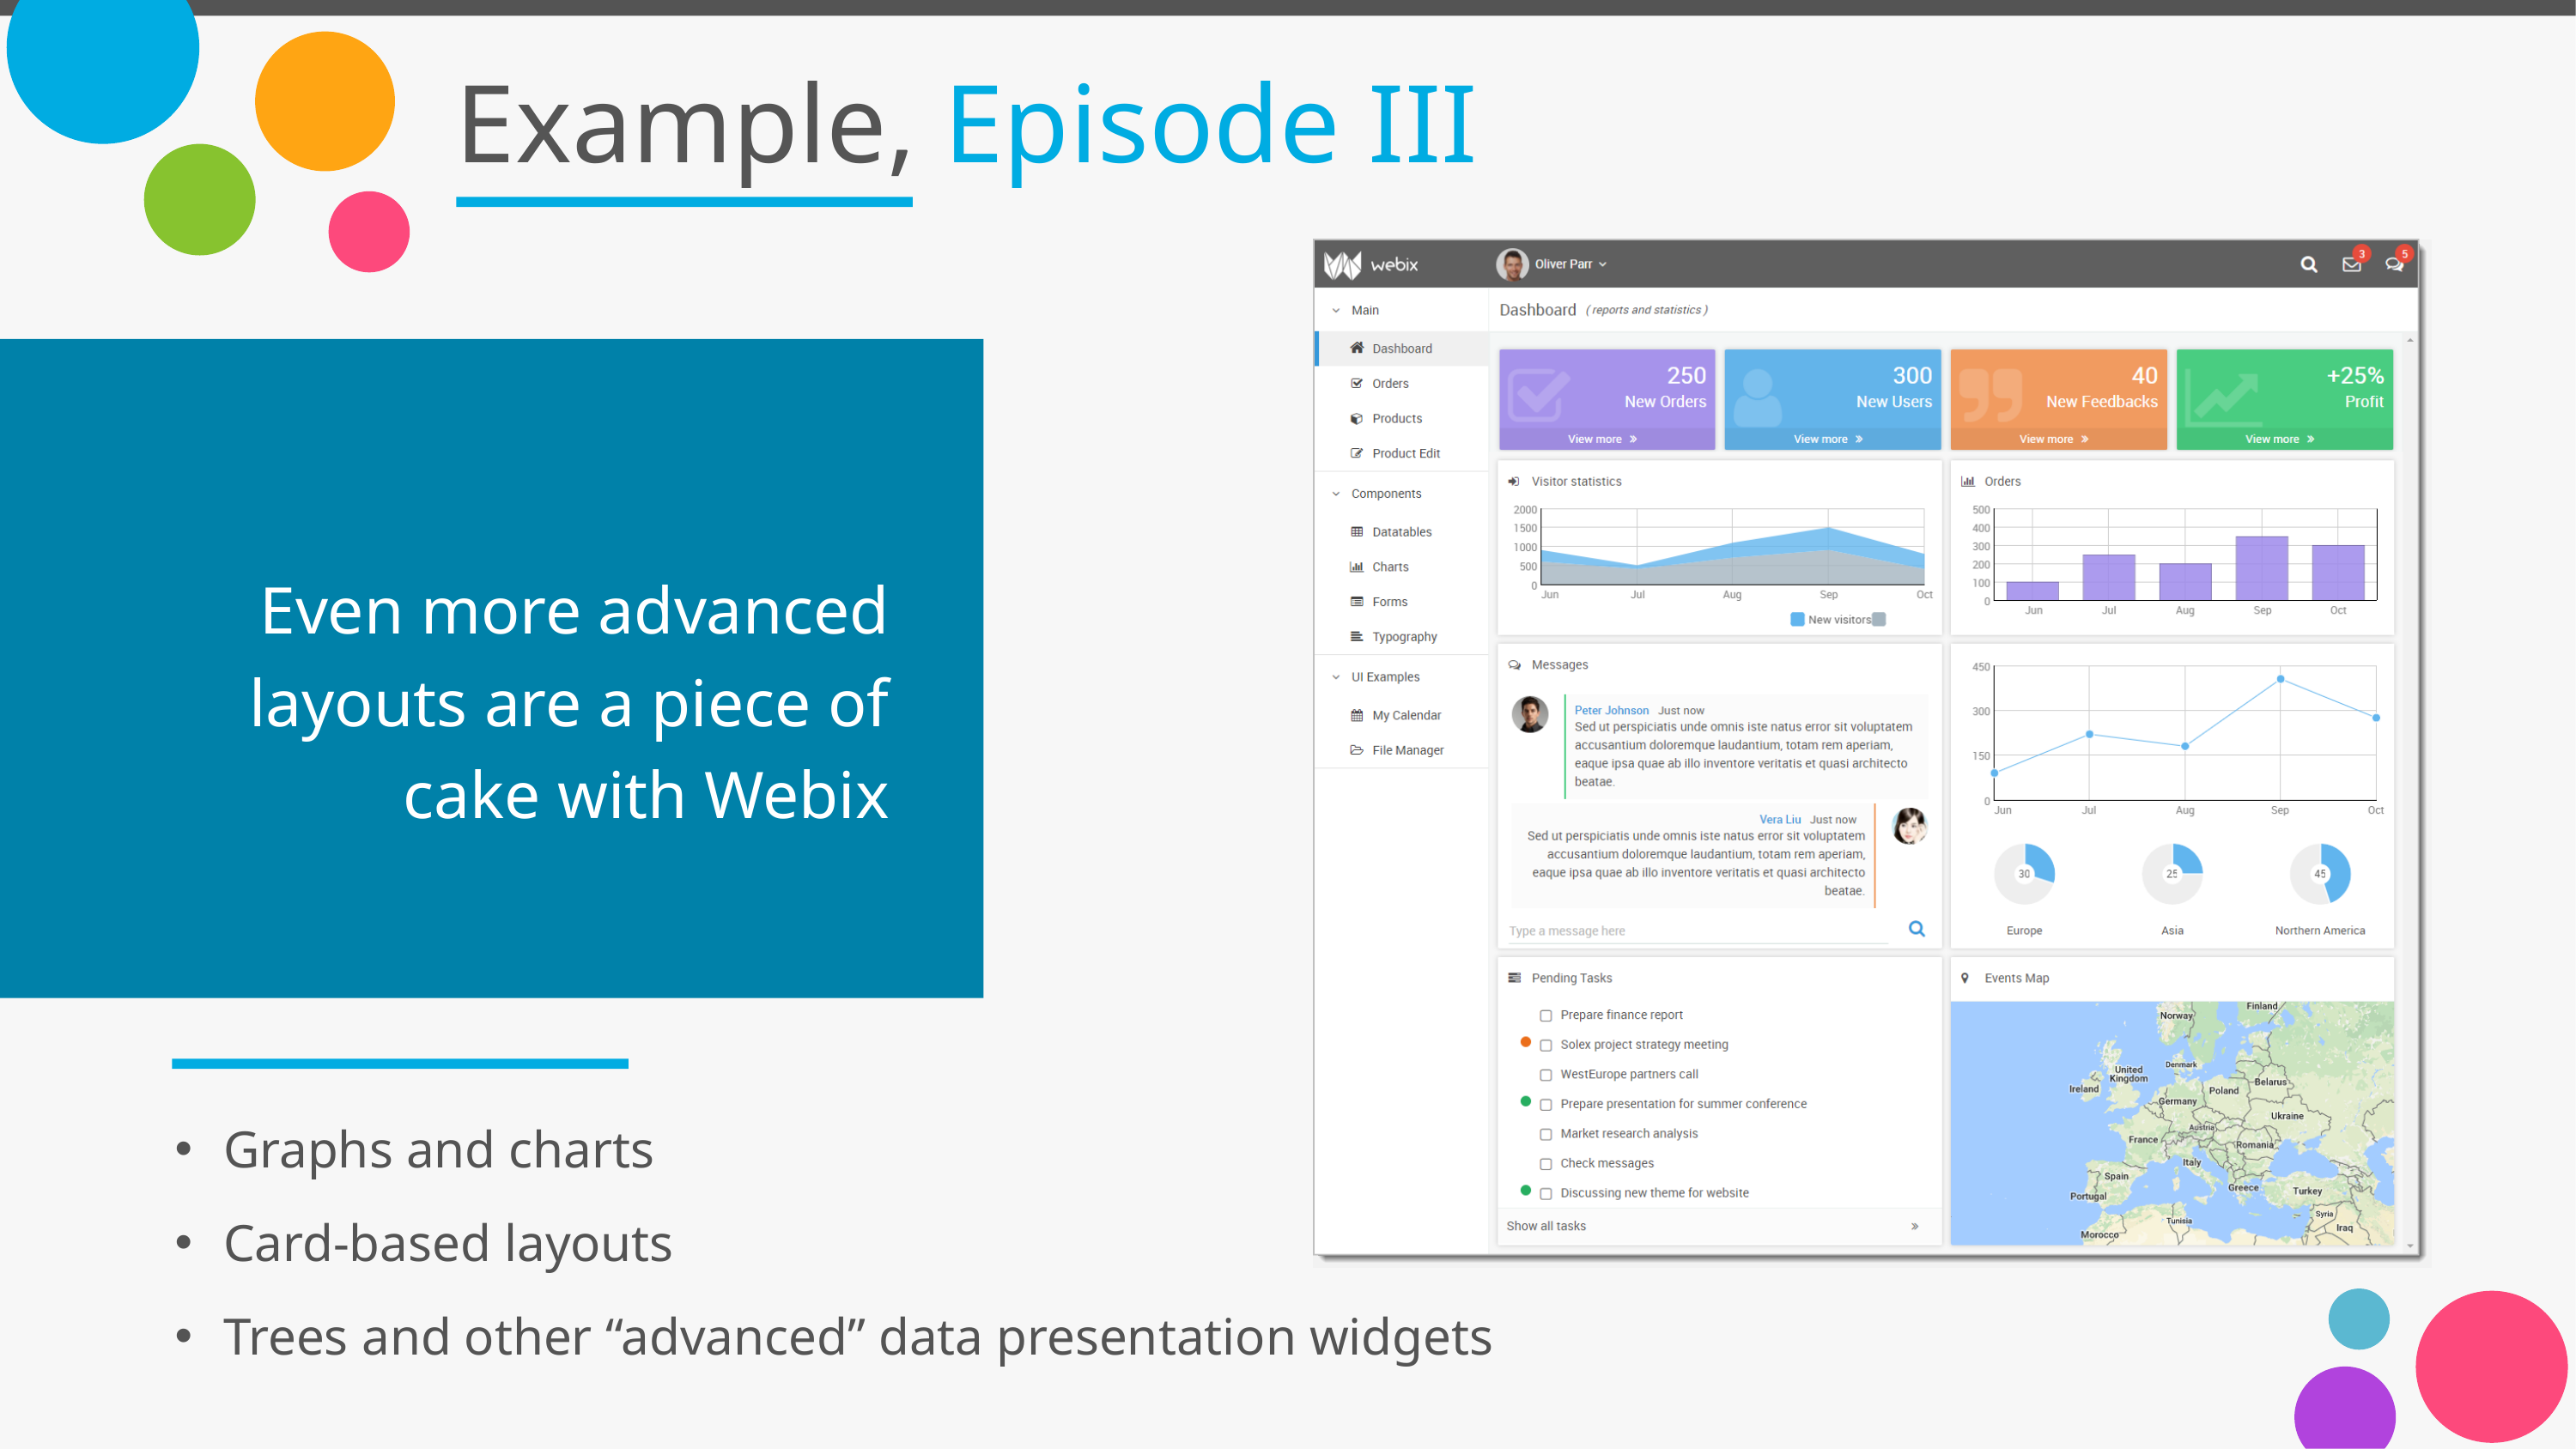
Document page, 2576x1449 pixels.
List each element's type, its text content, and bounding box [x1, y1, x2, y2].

list Even more advanced layouts are a piece of cake with Webix [151, 389, 913, 958]
list Graphs and charts Card-based layouts Trees and other “advanced” data presentation widgets [151, 1094, 2434, 1376]
title Example, Episode III [433, 34, 2454, 204]
picture [1312, 239, 2433, 1269]
